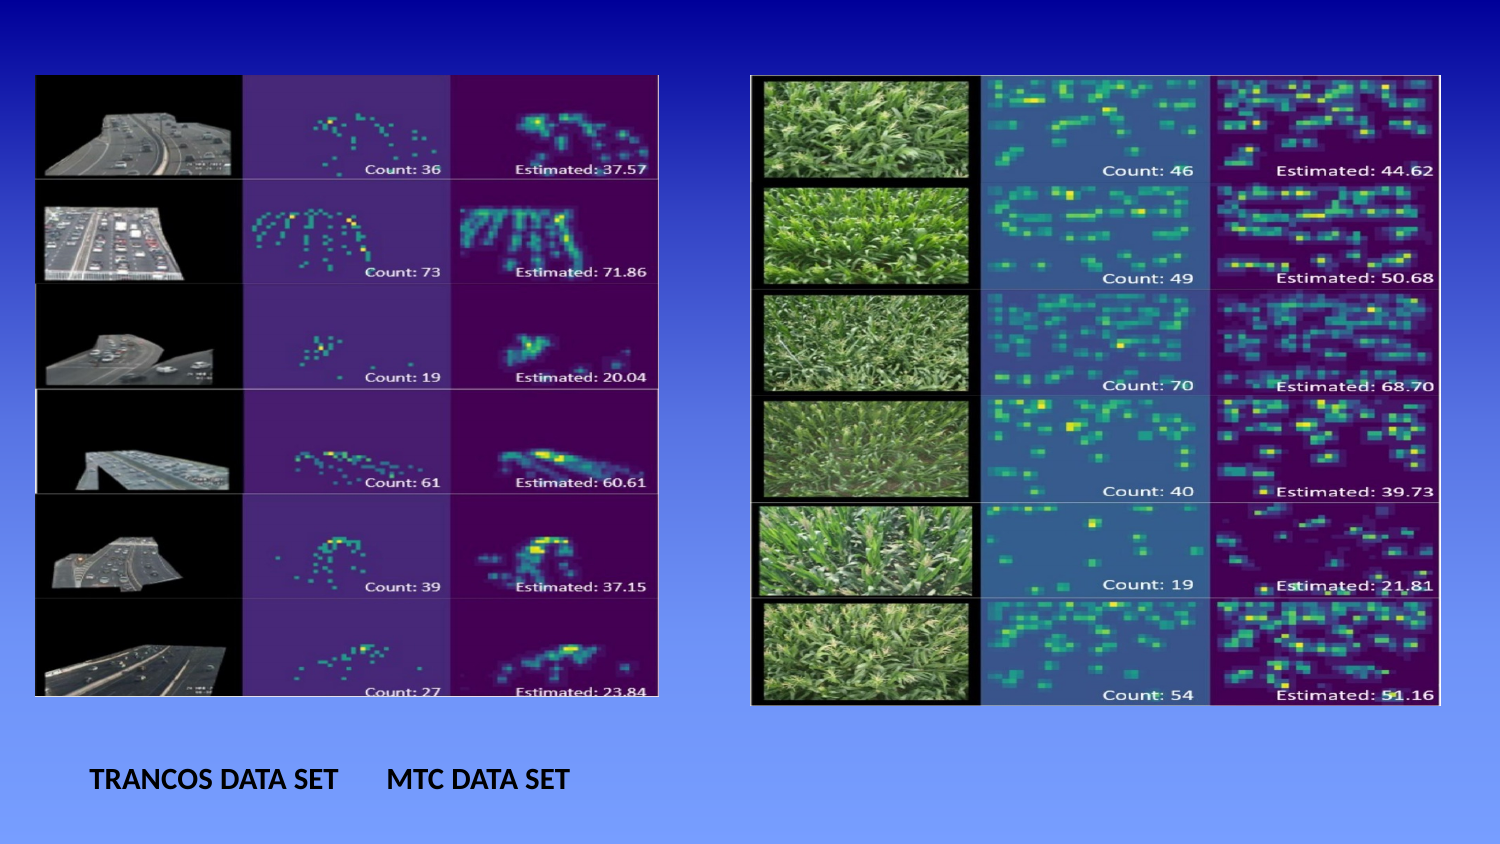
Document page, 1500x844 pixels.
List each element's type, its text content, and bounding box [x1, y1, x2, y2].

picture [0, 0, 1500, 844]
list TRANCOS DATA SET MTC DATA SET [74, 30, 1419, 844]
